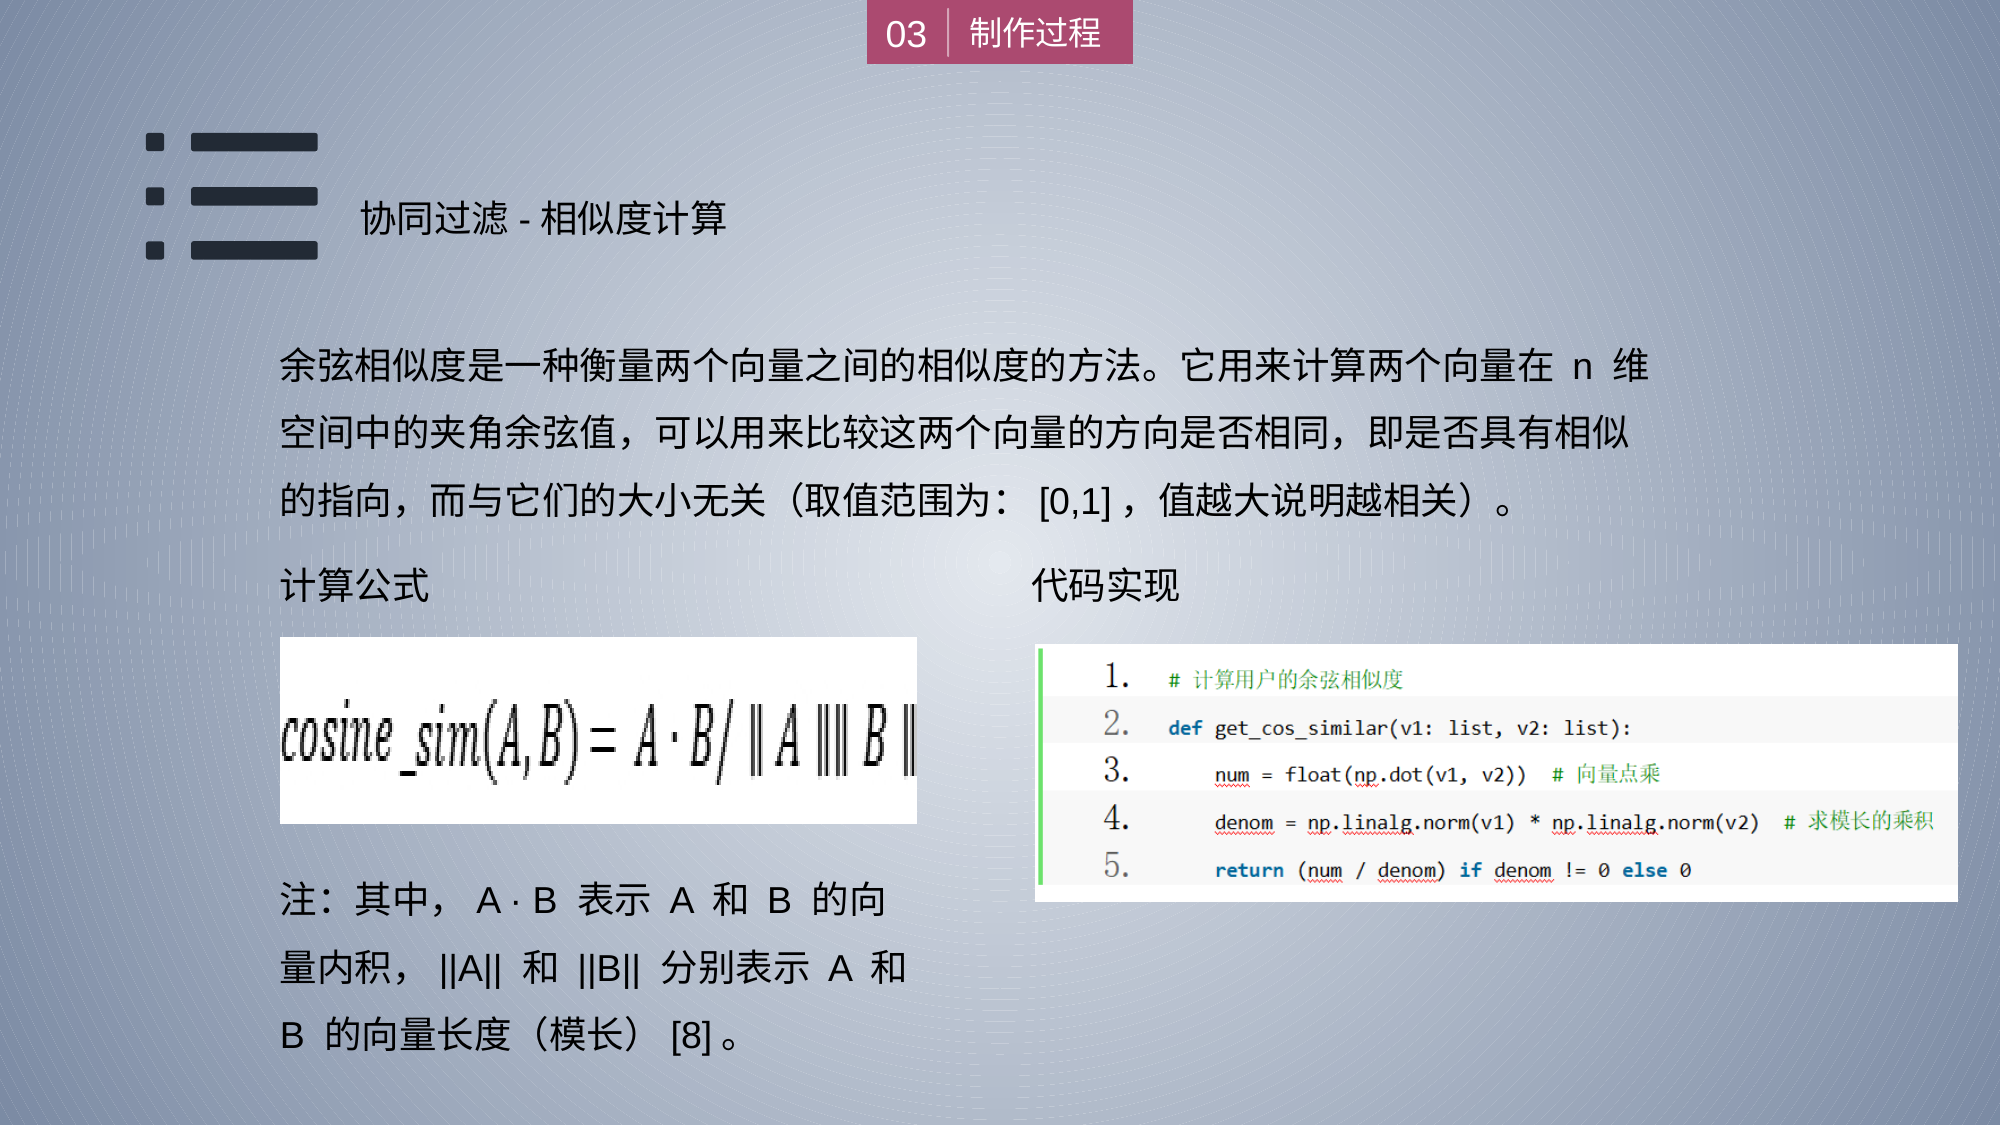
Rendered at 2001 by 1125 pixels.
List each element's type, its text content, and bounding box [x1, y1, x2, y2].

text_box 余弦相似度是一种衡量两个向量之间的相似度的方法。它用来计算两个向量在 n 维空间中的夹角余弦值，可以用来比较这两个向量的方向是否相同，即是否具有相似的指向，而与它们的大小无关（取值范围为：[0,1]，值越大说明越相关）。 [264, 311, 1678, 530]
text_box 注：其中，A · B 表示 A 和 B 的向量内积，||A|| 和 ||B|| 分别表示 A 和 B 的向量长度（模长）[8]。 [264, 846, 932, 1064]
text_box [146, 132, 318, 260]
text_box 代码实现 [1016, 554, 1683, 615]
text_box 协同过滤-相似度计算 [344, 187, 1012, 247]
picture [280, 637, 917, 824]
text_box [867, 0, 1133, 63]
text_box 计算公式 [264, 554, 932, 615]
picture [1035, 644, 1958, 902]
